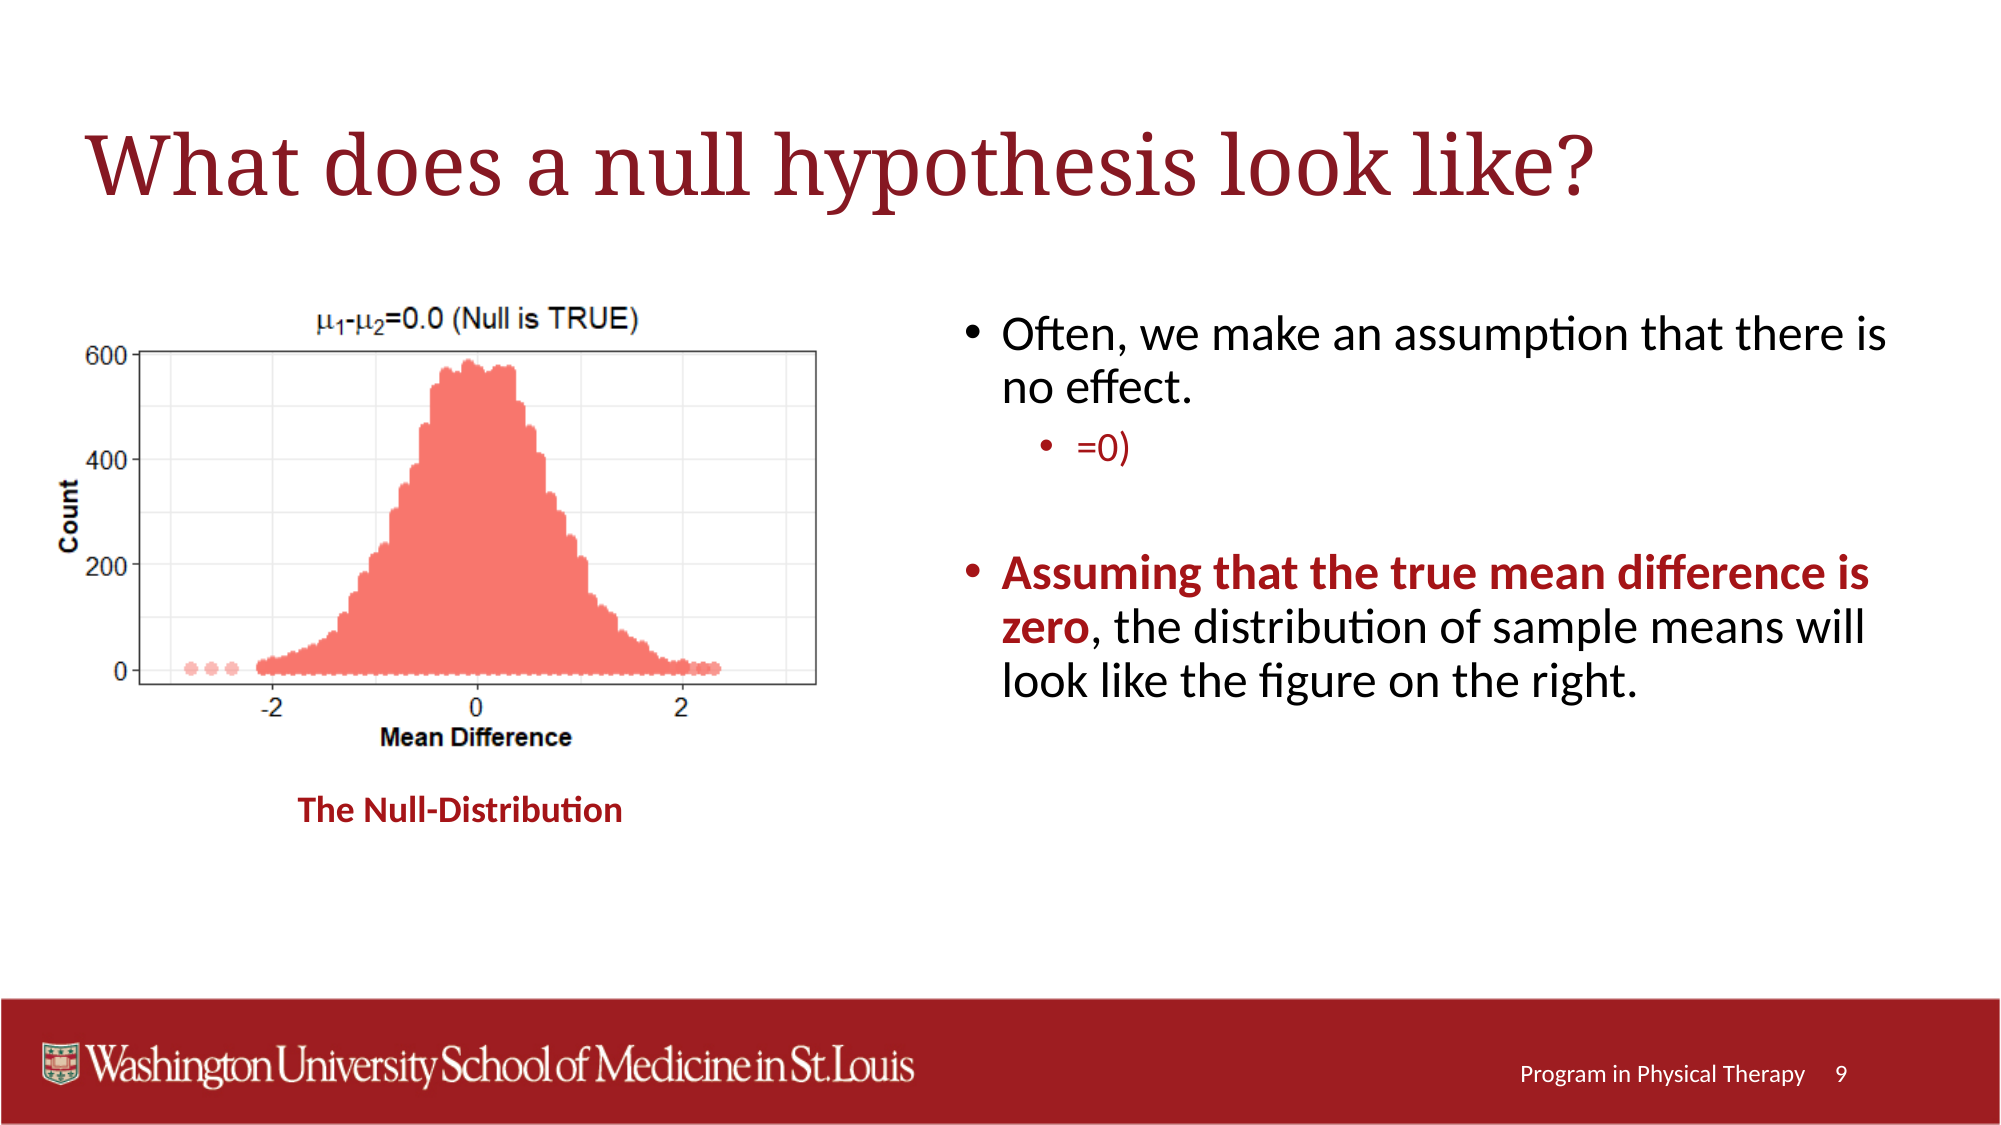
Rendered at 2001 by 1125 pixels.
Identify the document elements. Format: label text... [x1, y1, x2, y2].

slide_number 9 [1412, 1042, 1863, 1103]
title What does a null hypothesis look like? [70, 59, 1863, 278]
picture [0, 0, 2001, 1125]
text_box The Null-Distribution [282, 777, 639, 838]
